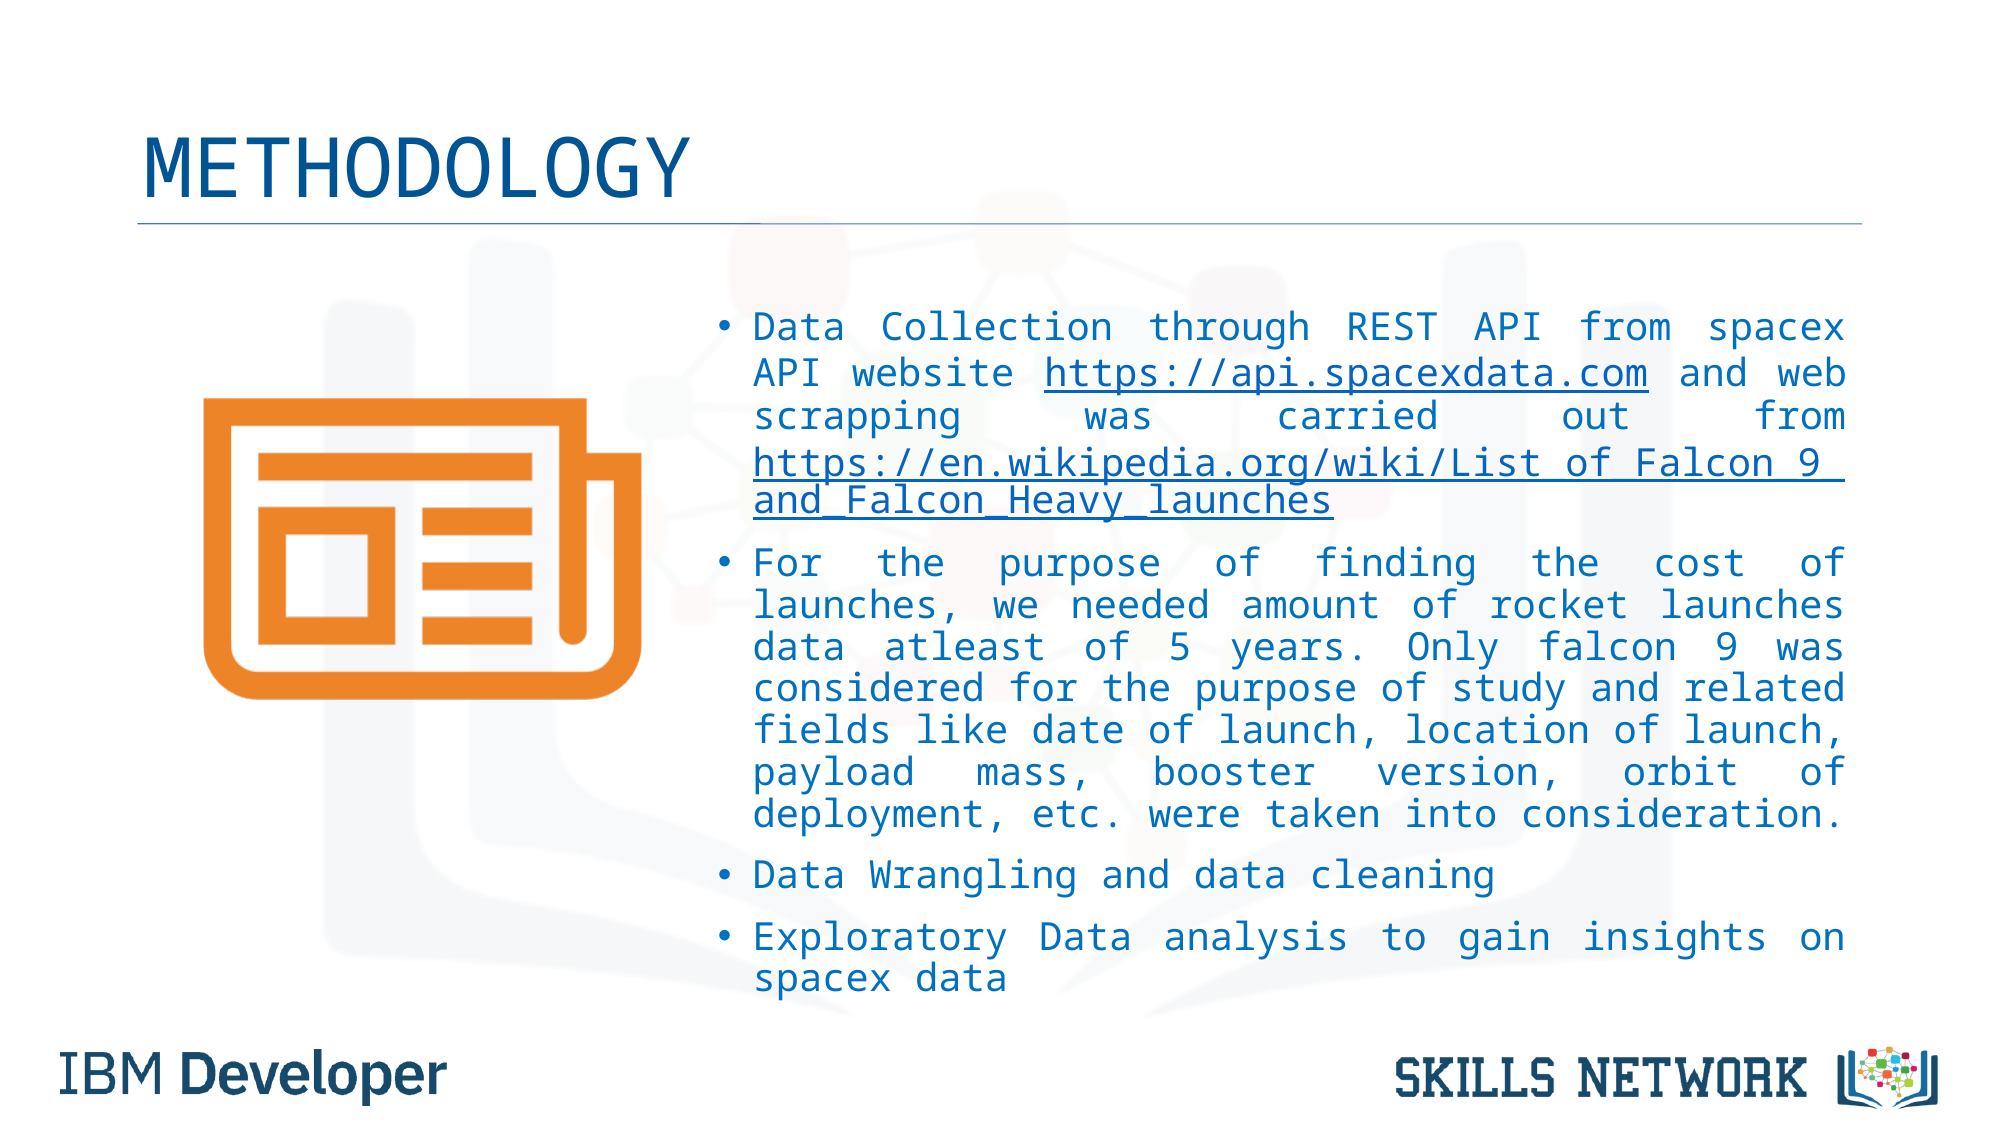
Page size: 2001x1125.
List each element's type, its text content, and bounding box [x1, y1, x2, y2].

title METHODOLOGY [128, 61, 1315, 280]
picture [55, 1045, 459, 1108]
picture [1390, 1045, 1945, 1111]
picture [160, 300, 685, 825]
list Data Collection through REST API from spacex API website https://api.spacexdata.com and web scrapping was carried out from https://en.wikipedia.org/wiki/List_of_Falcon_9_and_Falcon_Heavy_launches For the purpose of finding the cost of launches, we needed amount of rocket launches data atleast of 5 years. Only falcon 9 was considered for the purpose of study and related fields like date of launch, location of launch, payload mass, booster version, orbit of deployment, etc. were taken into consideration. Data Wrangling and data cleaning Exploratory Data analysis to gain insights on spacex data [702, 299, 1863, 1014]
